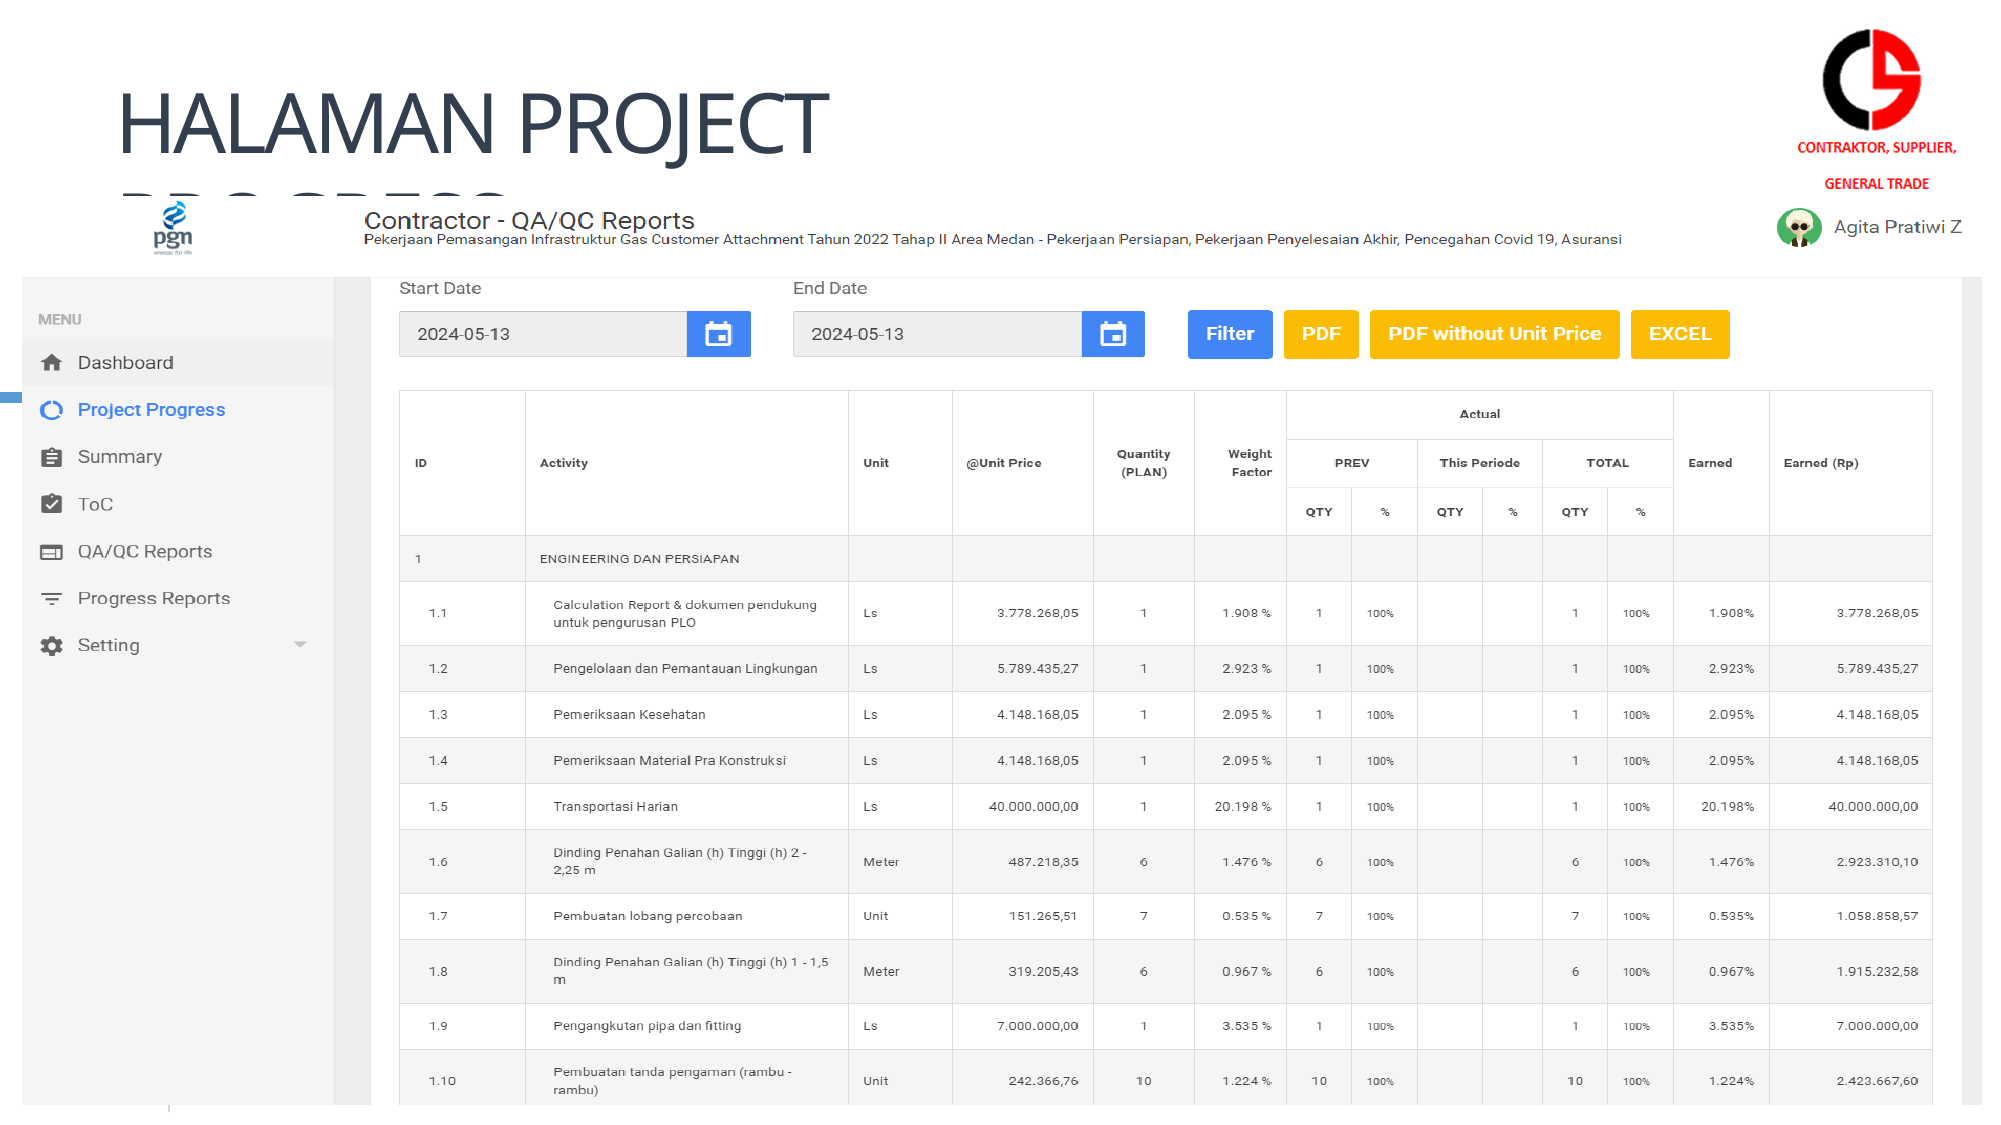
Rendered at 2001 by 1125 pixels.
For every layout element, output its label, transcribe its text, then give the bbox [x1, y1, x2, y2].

text_box HALAMAN PROJECT PROGRESS [98, 63, 1188, 196]
picture [0, 0, 2001, 1125]
